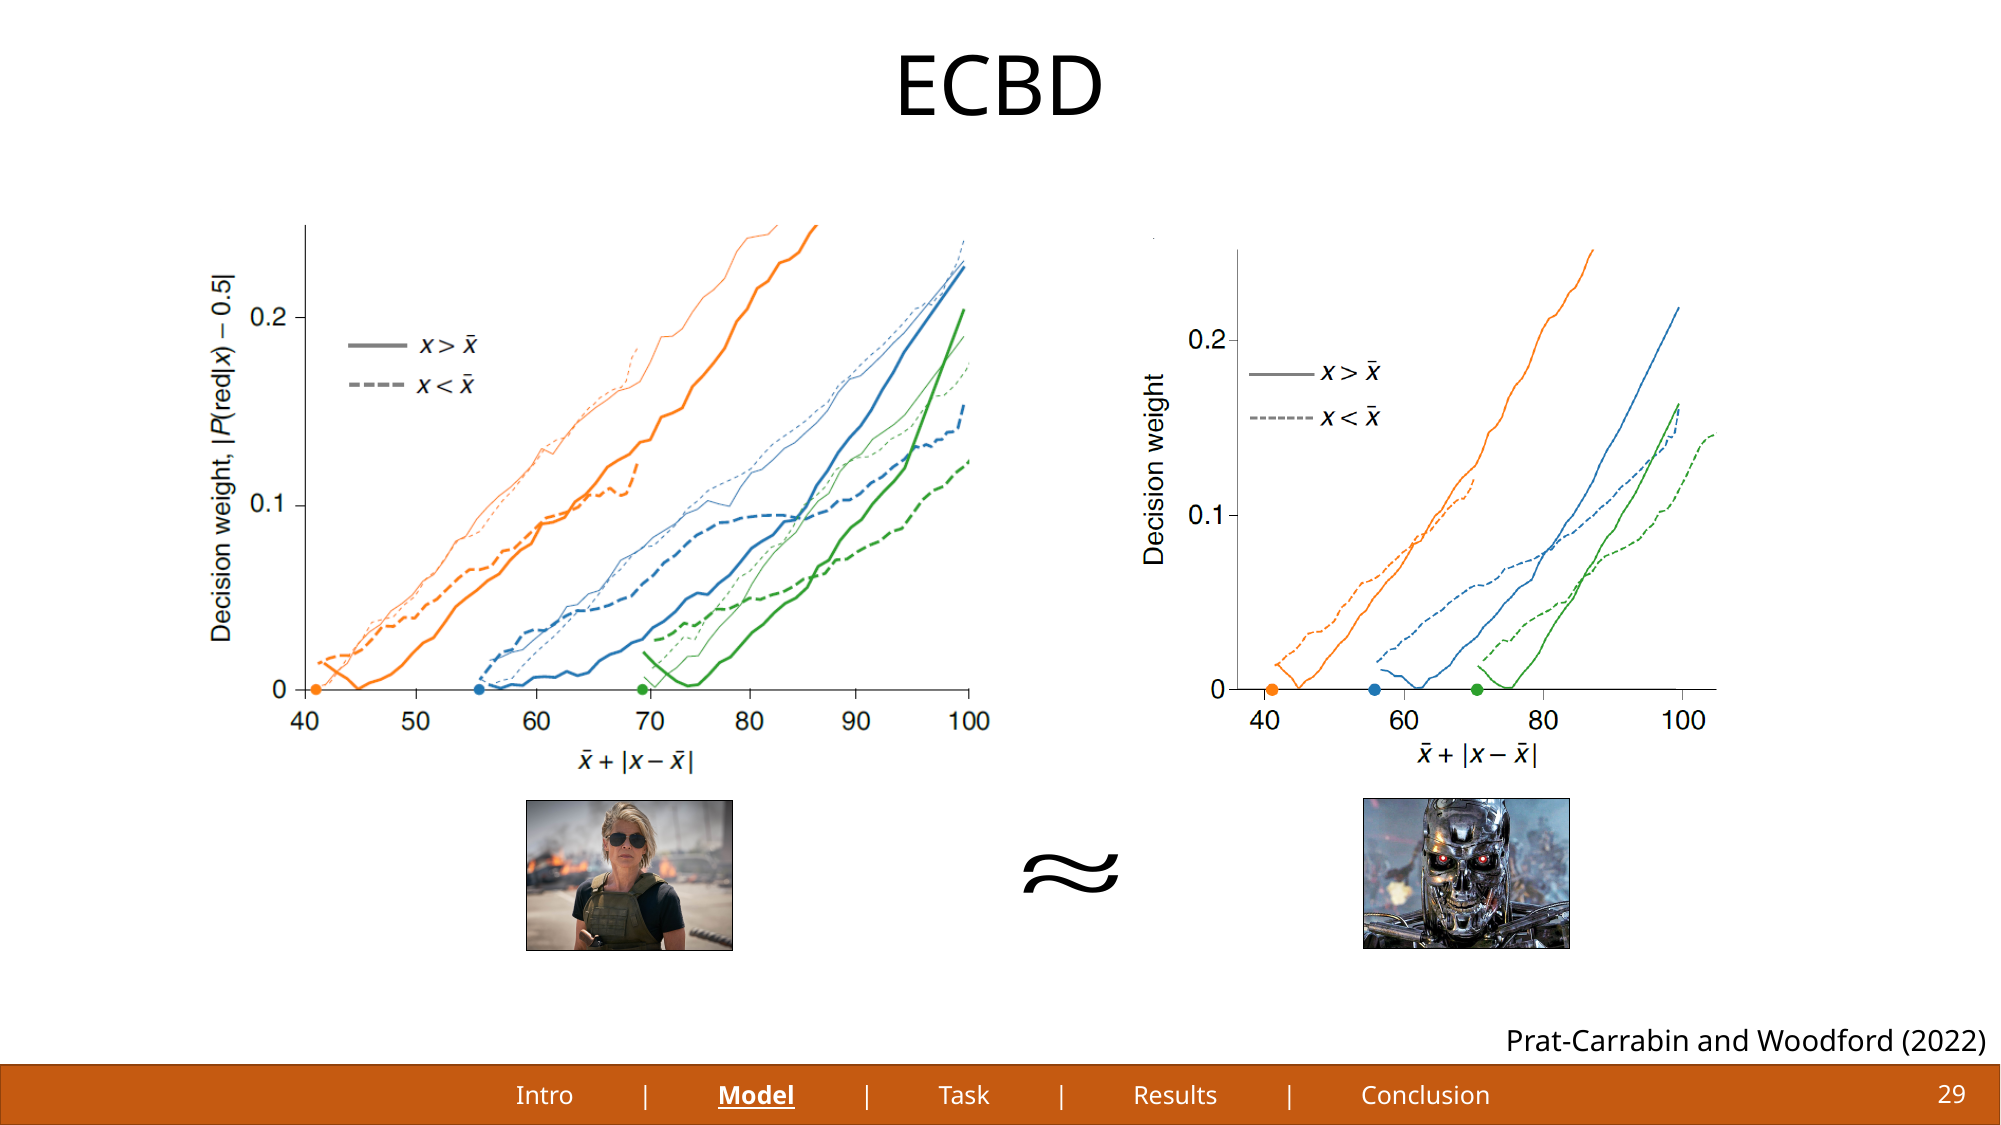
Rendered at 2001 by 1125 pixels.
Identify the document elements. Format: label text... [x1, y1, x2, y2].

slide_number 29 [1672, 1065, 1982, 1125]
picture [196, 189, 1000, 790]
picture [1130, 173, 1722, 774]
picture [526, 799, 733, 950]
title ECBD [99, 34, 1901, 142]
text_box Prat-Carrabin and Woodford (2022) [1491, 1014, 2000, 1065]
footer Intro | Model | Task | Results | Conclusion [335, 1065, 1672, 1125]
picture [1363, 798, 1570, 949]
